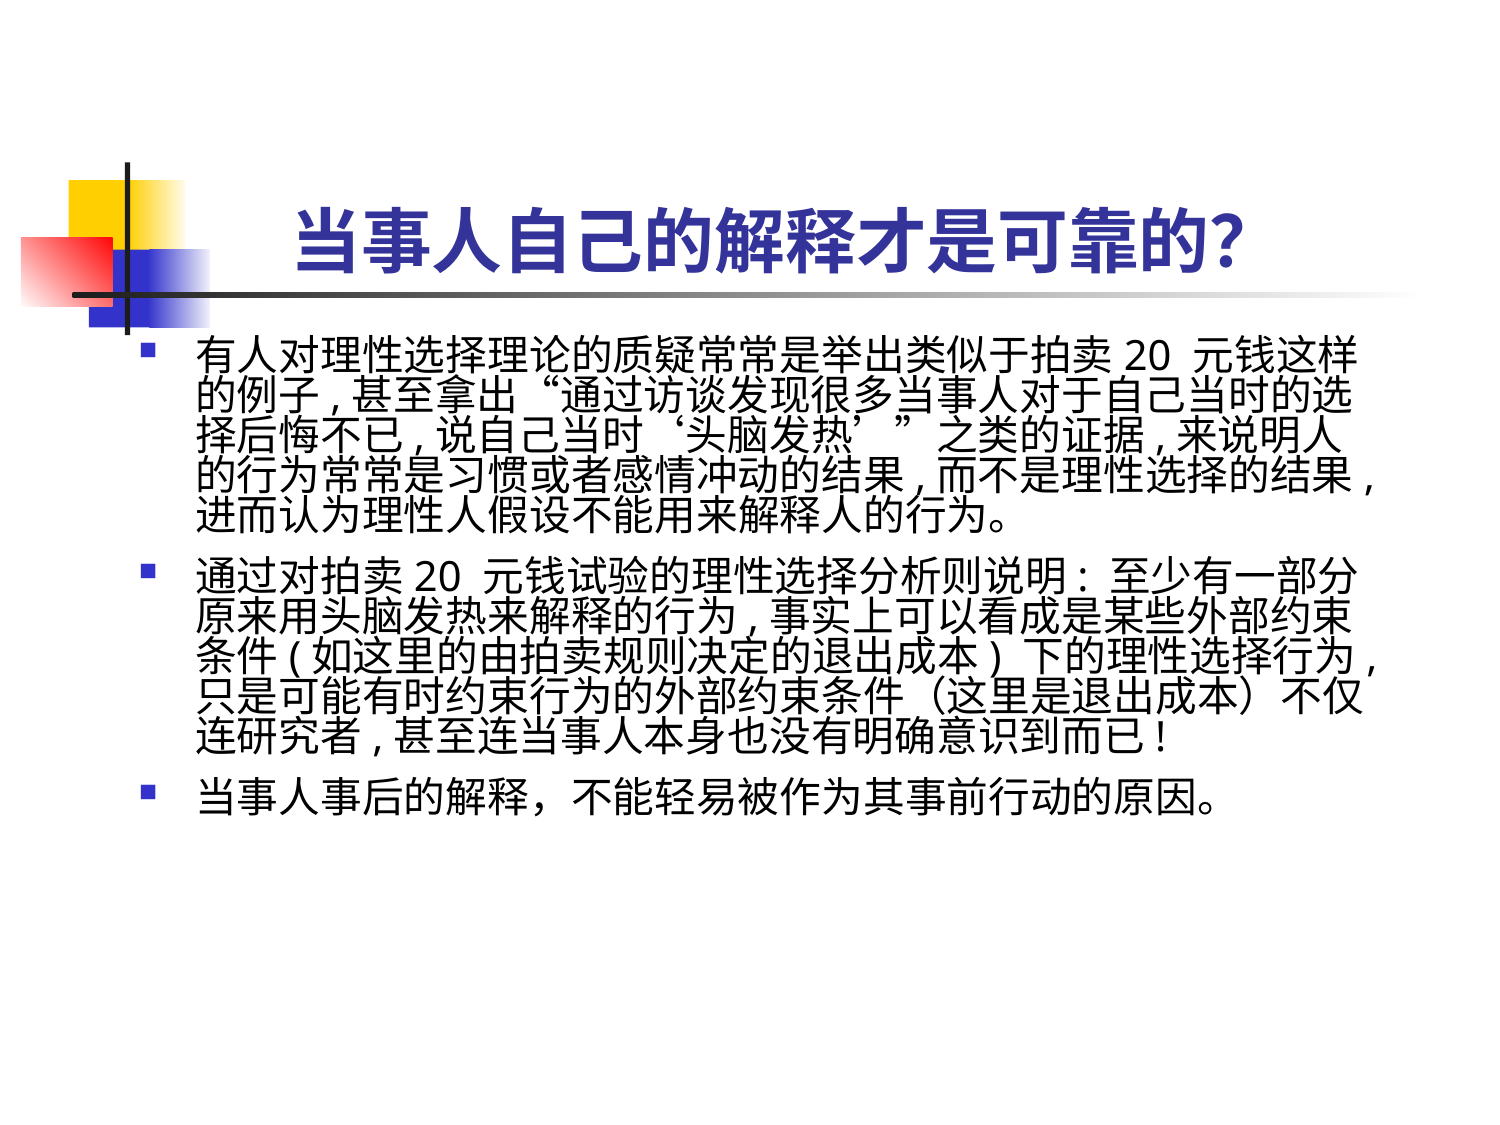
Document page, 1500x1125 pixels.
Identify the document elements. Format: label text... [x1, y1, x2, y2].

list 有人对理性选择理论的质疑常常是举出类似于拍卖20 元钱这样的例子,甚至拿出“通过访谈发现很多当事人对于自己当时的选择后悔不已,说自己当时‘头脑发热’”之类的证据,来说明人的行为常常是习惯或者感情冲动的结果,而不是理性选择的结果,进而认为理性人假设不能用来解释人的行为。 通过对拍卖20 元钱试验的理性选择分析则说明: 至少有一部分原来用头脑发热来解释的行为,事实上可以看成是某些外部约束条件(如这里的由拍卖规则决定的退出成本) 下的理性选择行为,只是可能有时约束行为的外部约束条件（这里是退出成本）不仅连研究者,甚至连当事人本身也没有明确意识到而已! 当事人事后的解释，不能轻易被作为其事前行动的原因。 [123, 330, 1386, 1095]
title 当事人自己的解释才是可靠的？ [229, 101, 1341, 289]
